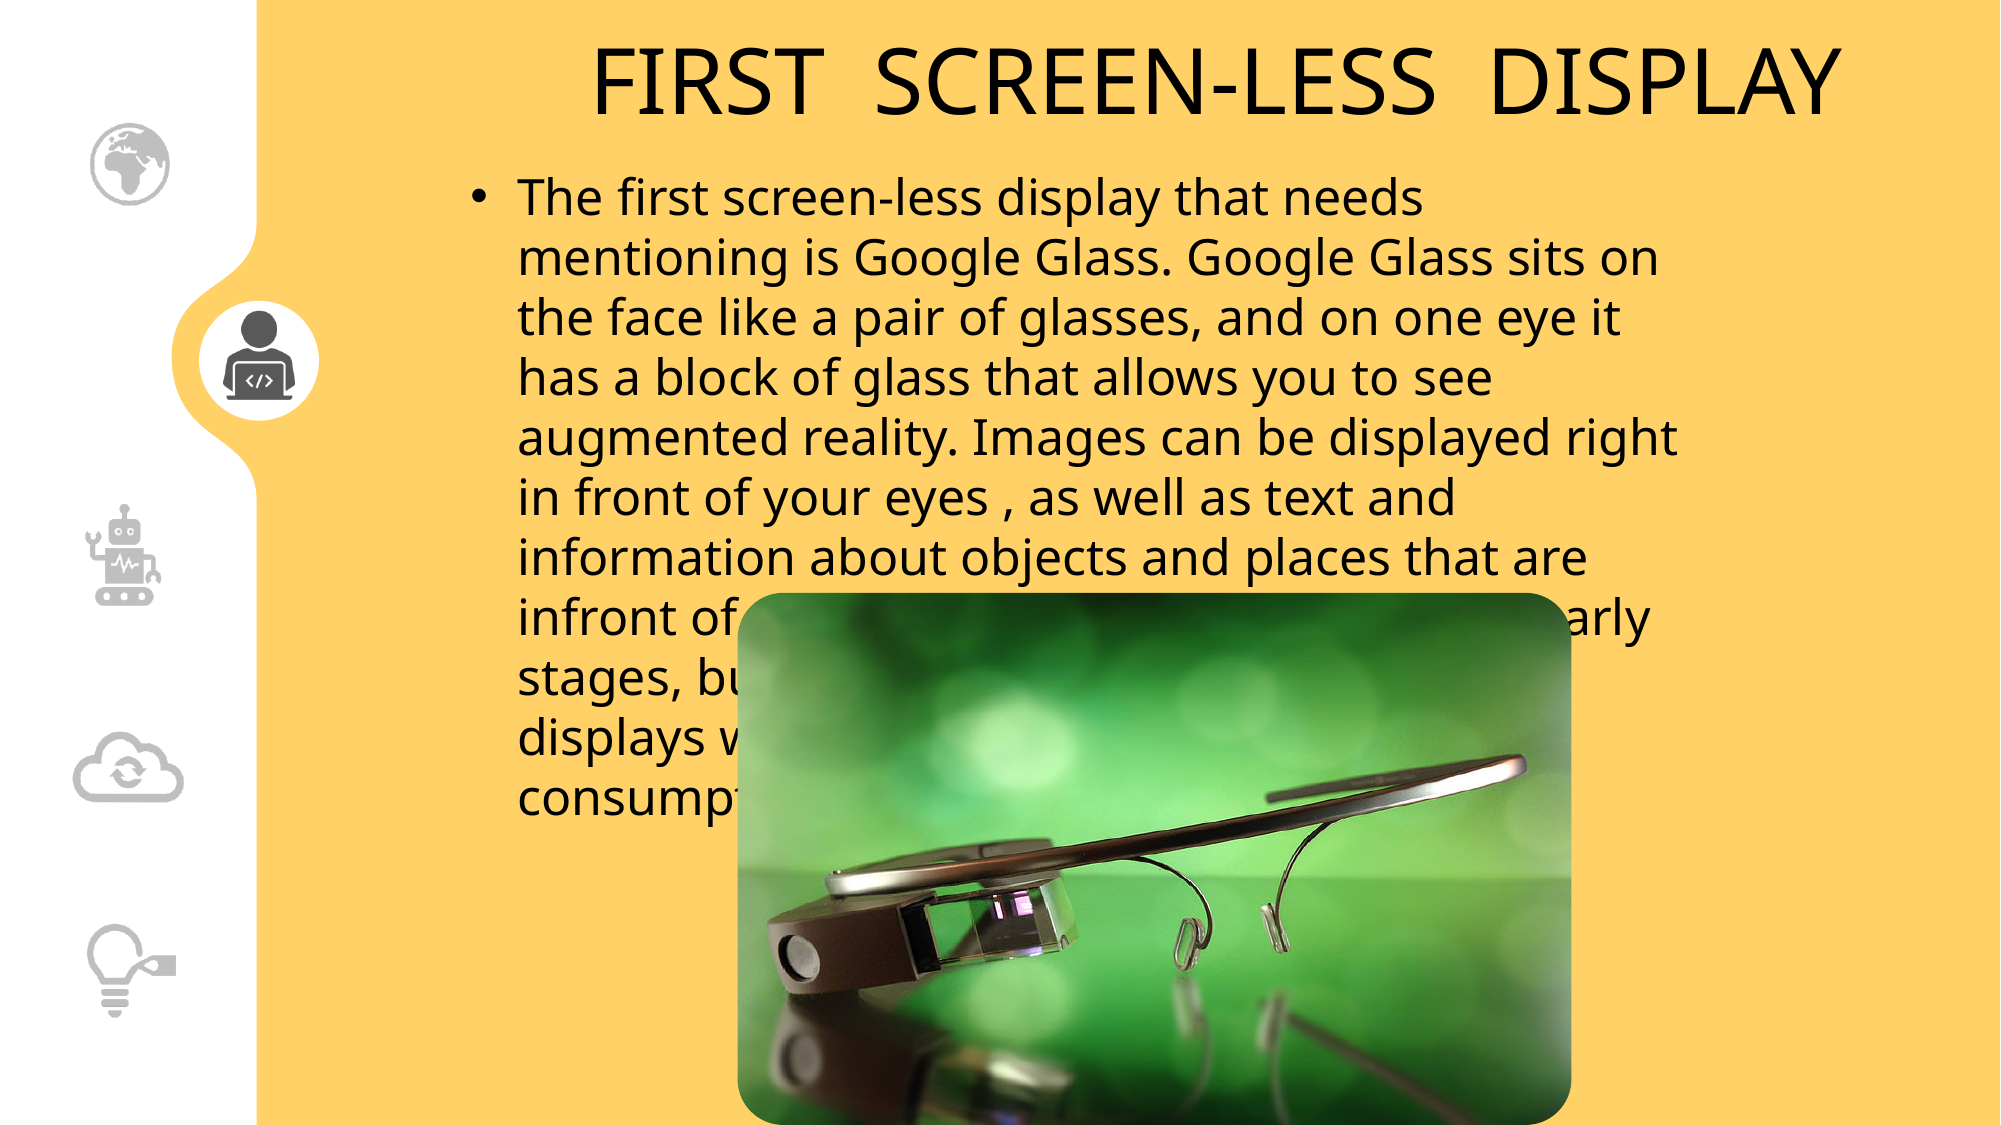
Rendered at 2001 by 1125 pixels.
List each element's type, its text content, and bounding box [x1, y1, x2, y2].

picture [70, 706, 186, 827]
text_box The first screen-less display that needs mentioning is Google Glass. Google Glass sits on the face like a pair of glasses, and on one eye it has a block of glass that allows you to see augmented reality. Images can be displayed right in front of your eyes , as well as text and information about objects and places that are infront of you. This technology is only in its early stages, but definitely shows that screen-less displays will become a natural form of media consumption in the future. [455, 157, 1711, 833]
text_box FIRST SCREEN-LESS DISPLAY [574, 15, 1950, 140]
picture [77, 917, 180, 1024]
picture [737, 592, 1572, 1125]
picture [79, 112, 180, 216]
picture [66, 496, 182, 617]
text_box [0, 0, 258, 1125]
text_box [198, 294, 319, 421]
picture [74, 294, 182, 406]
